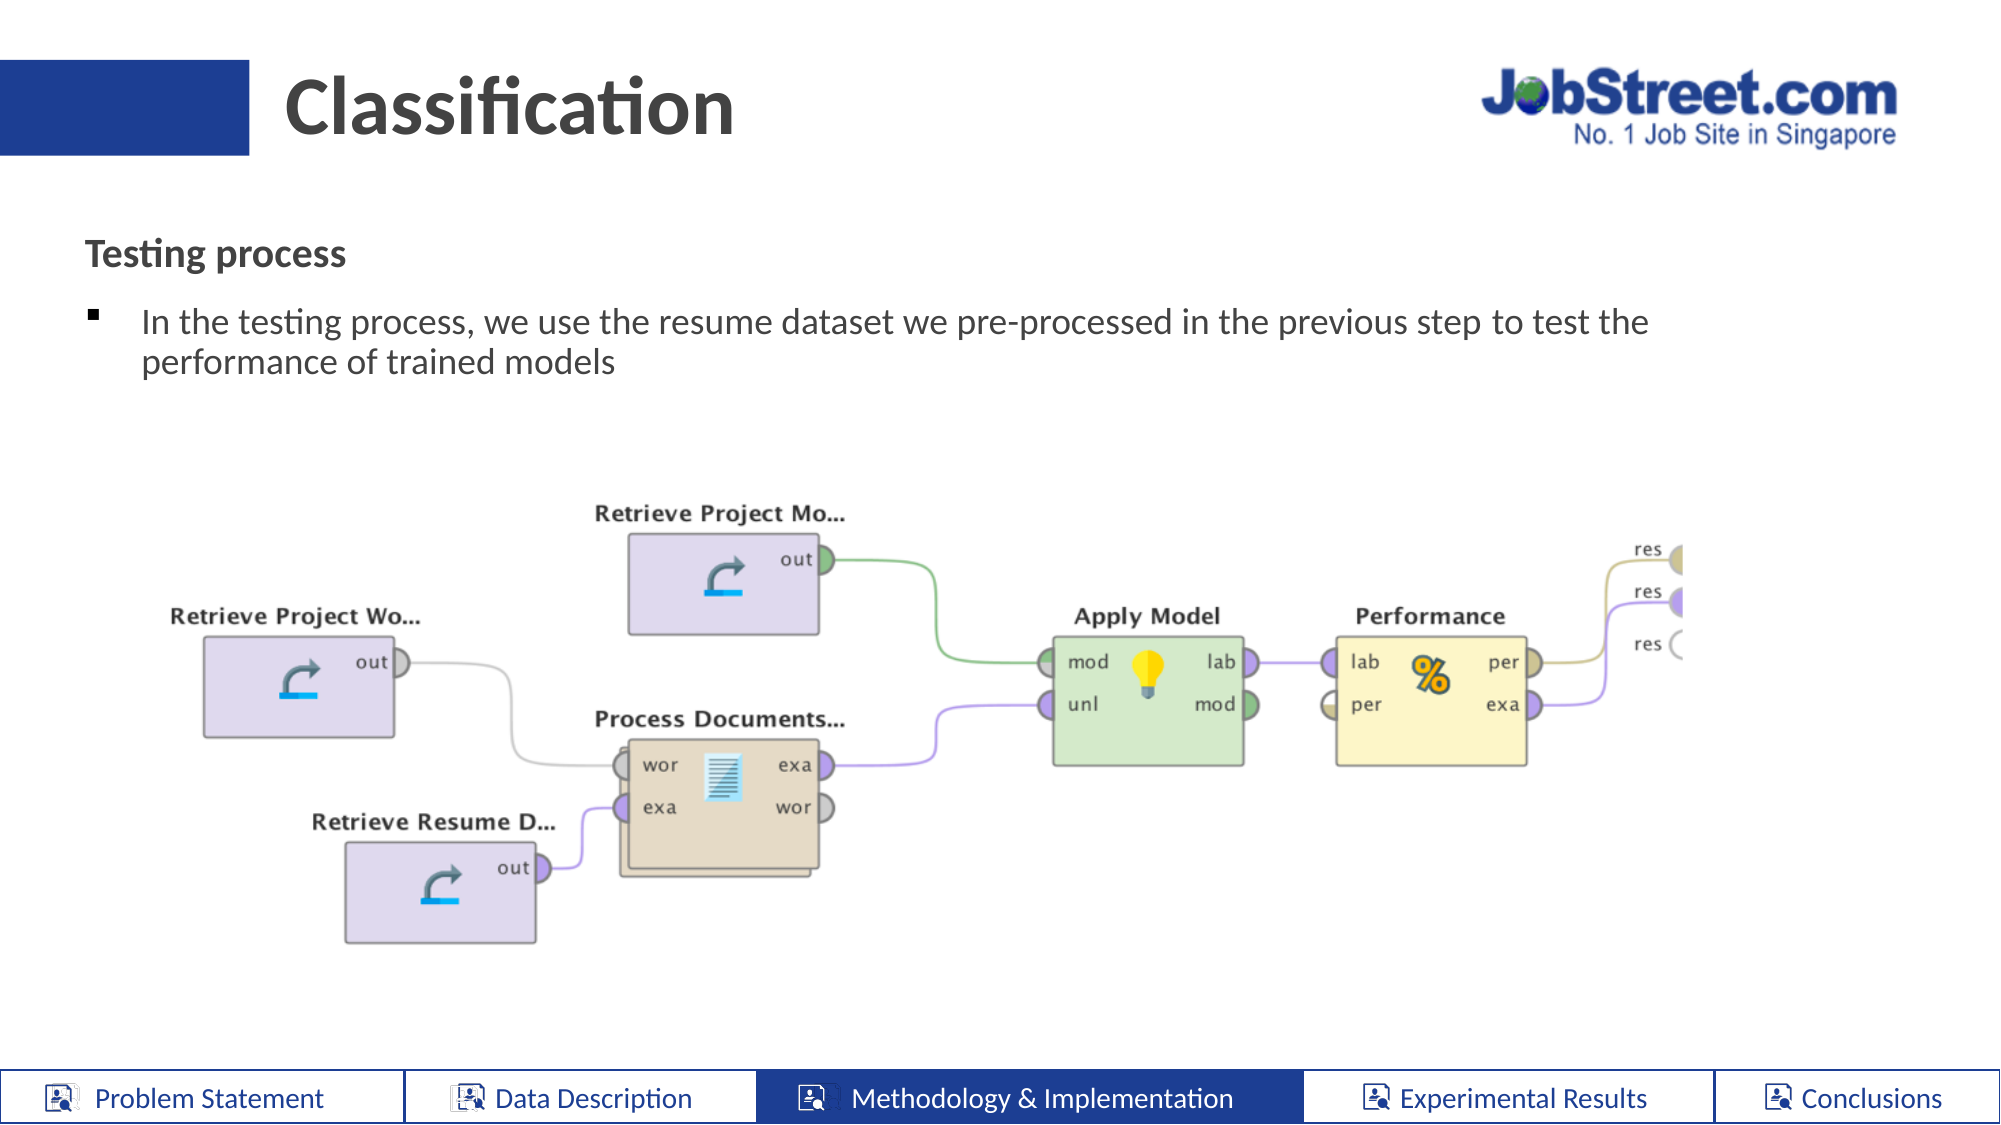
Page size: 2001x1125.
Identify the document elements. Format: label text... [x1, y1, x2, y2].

text_box Methodology & Implementation [836, 1071, 1254, 1123]
picture [157, 484, 1683, 954]
text_box Problem Statement [79, 1071, 348, 1123]
text_box [0, 59, 250, 156]
text_box Experimental Results [1384, 1071, 1667, 1123]
picture [1762, 1081, 1793, 1112]
text_box Data Description [480, 1071, 711, 1123]
picture [448, 1081, 486, 1115]
picture [1452, 42, 1914, 170]
text_box Testing process In the testing process, we use the resume dataset we pre-processed in the previous step to test the performance of trained models [40, 224, 1690, 486]
picture [1360, 1081, 1391, 1112]
text_box [1714, 1070, 2000, 1124]
text_box [404, 1070, 756, 1124]
text_box Classification [270, 28, 1863, 187]
text_box Conclusions [1786, 1071, 1960, 1123]
text_box [0, 1070, 404, 1124]
text_box [756, 1070, 1302, 1124]
picture [796, 1081, 842, 1113]
text_box [1302, 1070, 1714, 1124]
picture [43, 1081, 81, 1114]
